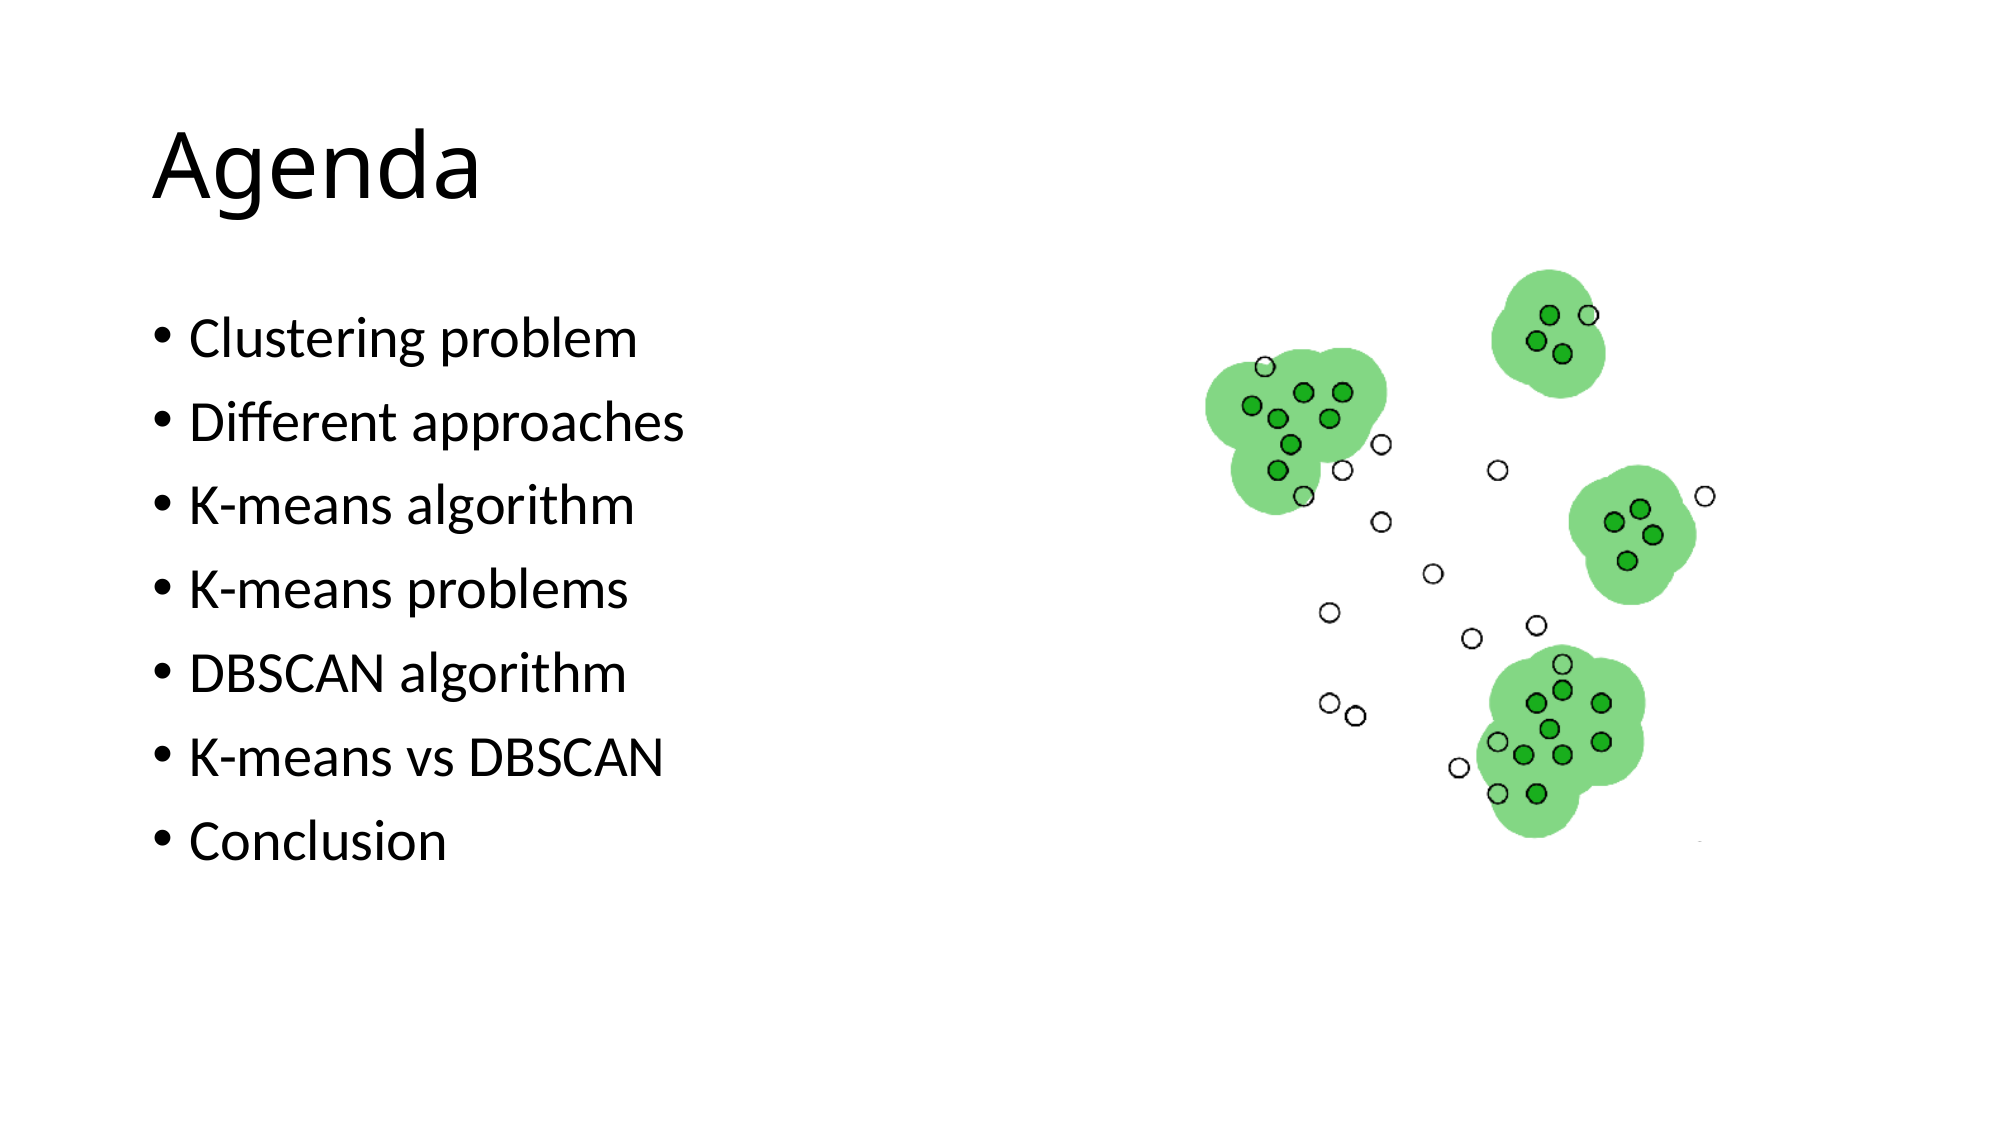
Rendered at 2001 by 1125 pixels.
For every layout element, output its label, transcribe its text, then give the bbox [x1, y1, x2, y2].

picture [1128, 219, 1750, 842]
title Agenda [137, 59, 1863, 278]
list Clustering problem Different approaches K-means algorithm K-means problems DBSCAN algorithm K-means vs DBSCAN Conclusion [137, 299, 1863, 1014]
